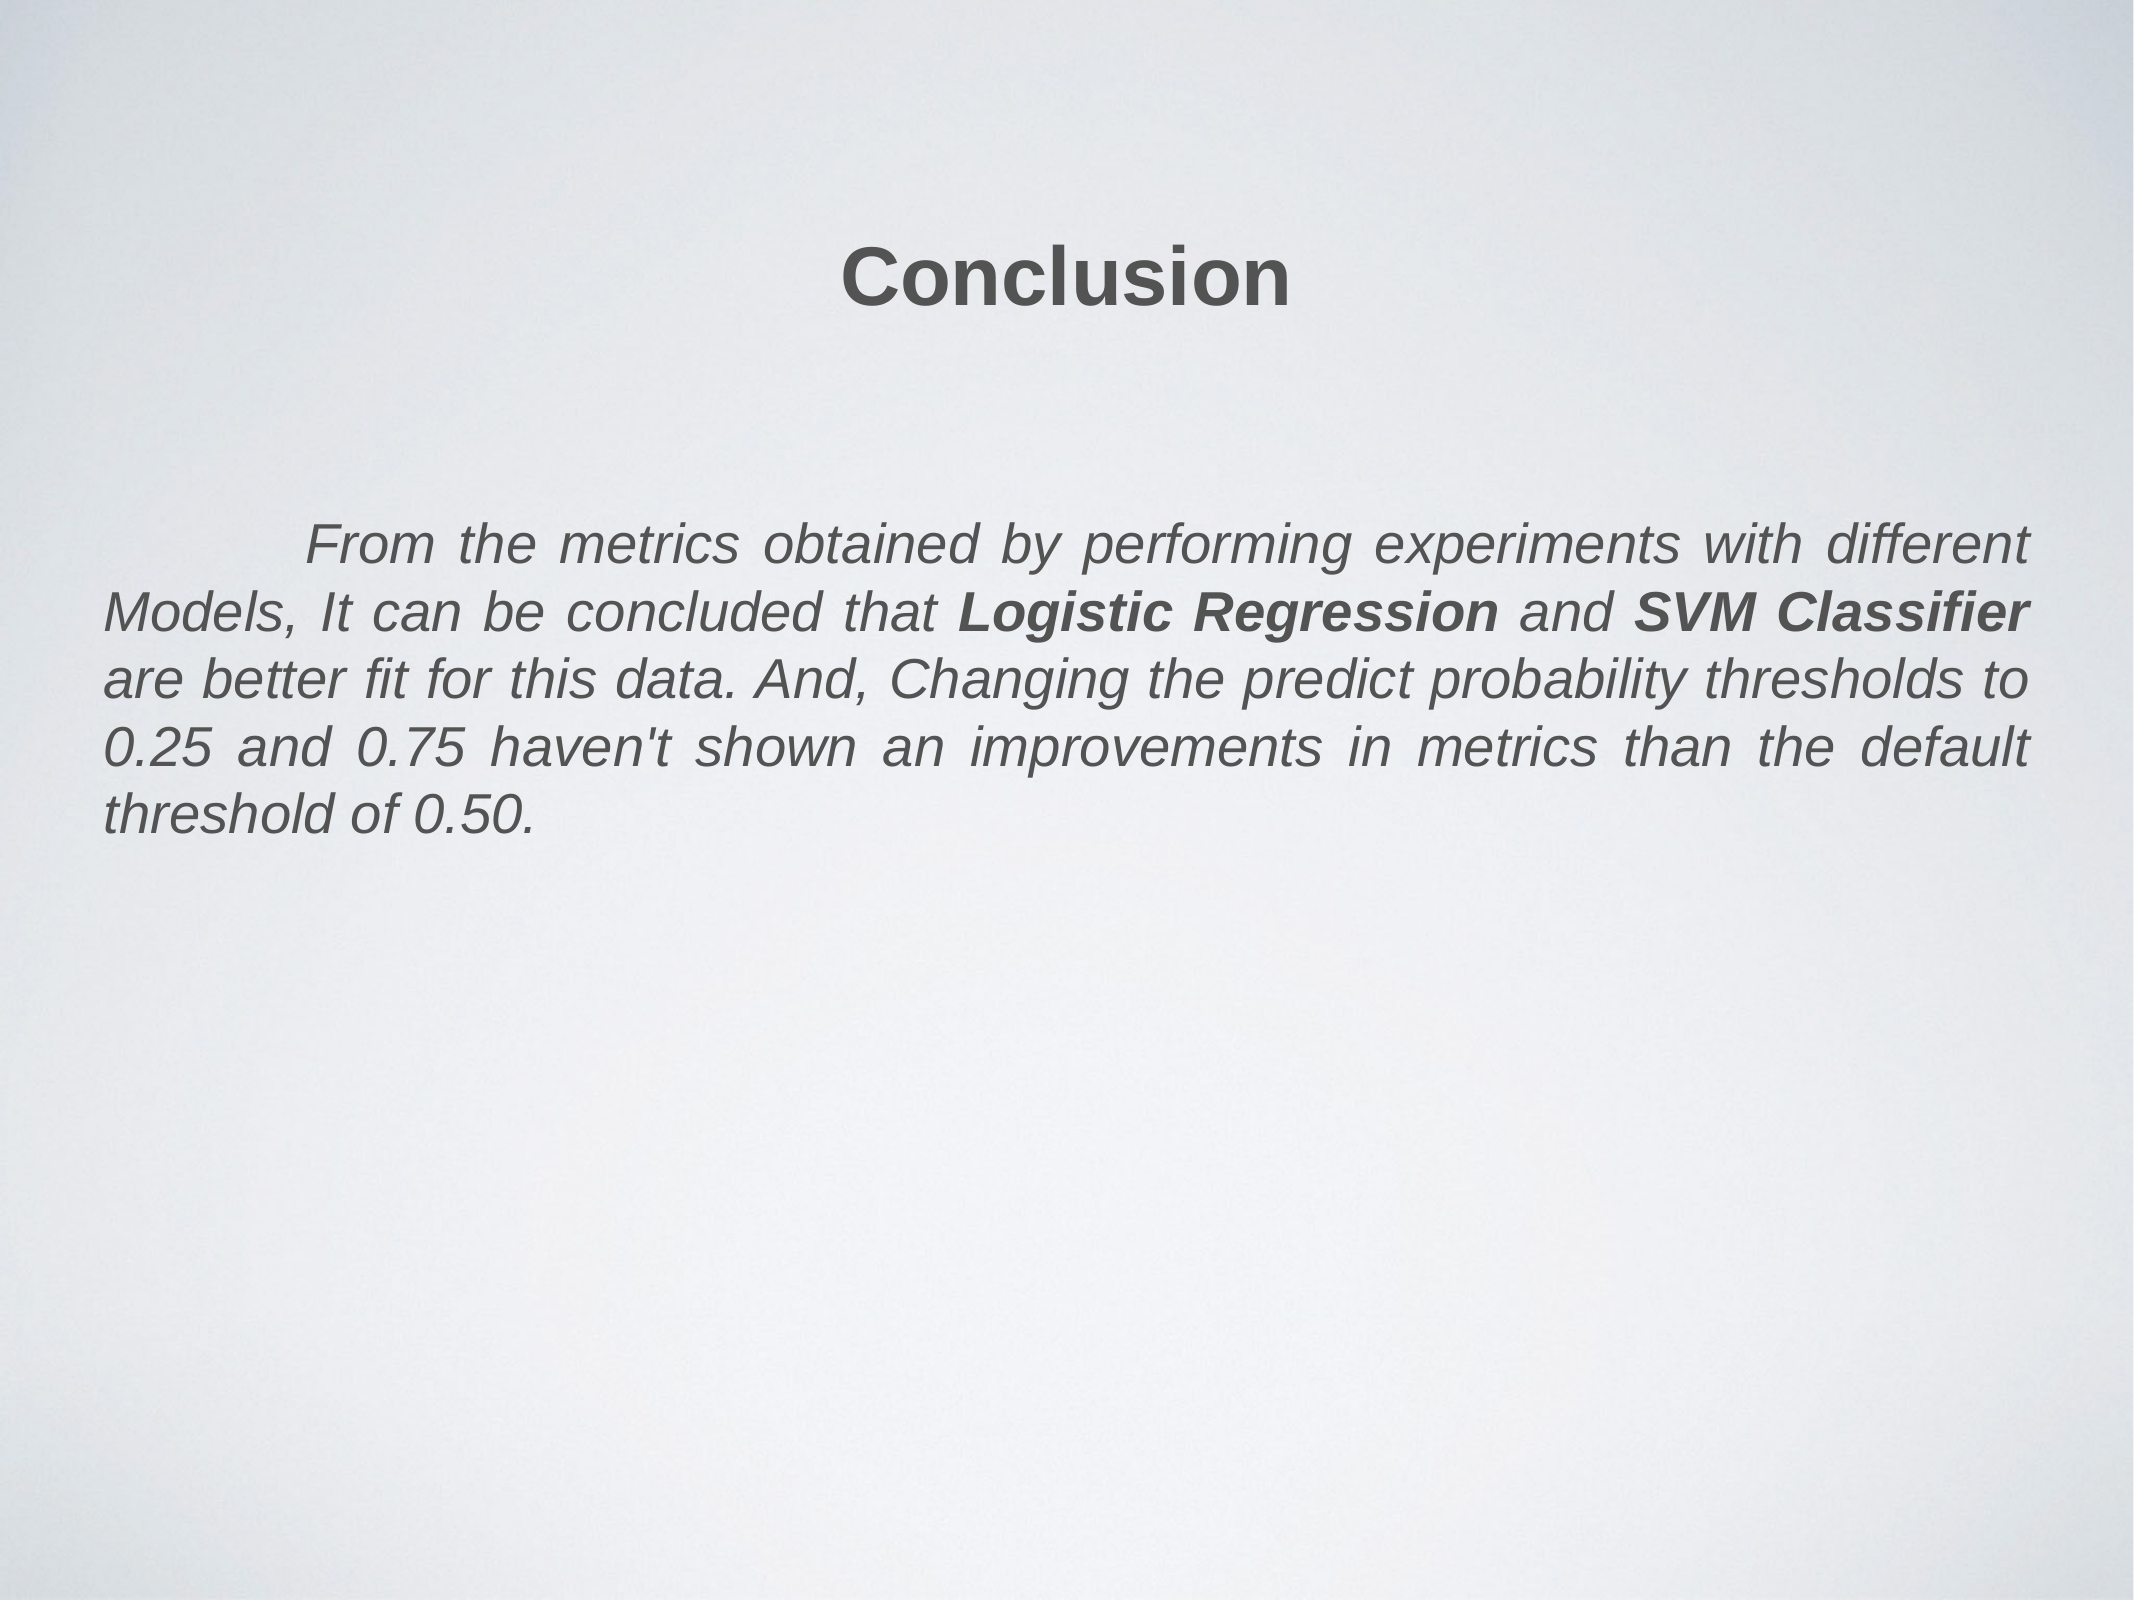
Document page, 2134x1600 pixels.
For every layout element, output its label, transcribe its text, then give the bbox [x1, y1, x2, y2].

subtitle From the metrics obtained by performing experiments with different Models, It can be concluded that Logistic Regression and SVM Classifier are better fit for this data. And, Changing the predict probability thresholds to 0.25 and 0.75 haven't shown an improvements in metrics than the default threshold of 0.50. [94, 447, 2039, 905]
text_box Conclusion [58, 197, 2075, 348]
picture [0, 0, 2134, 1600]
